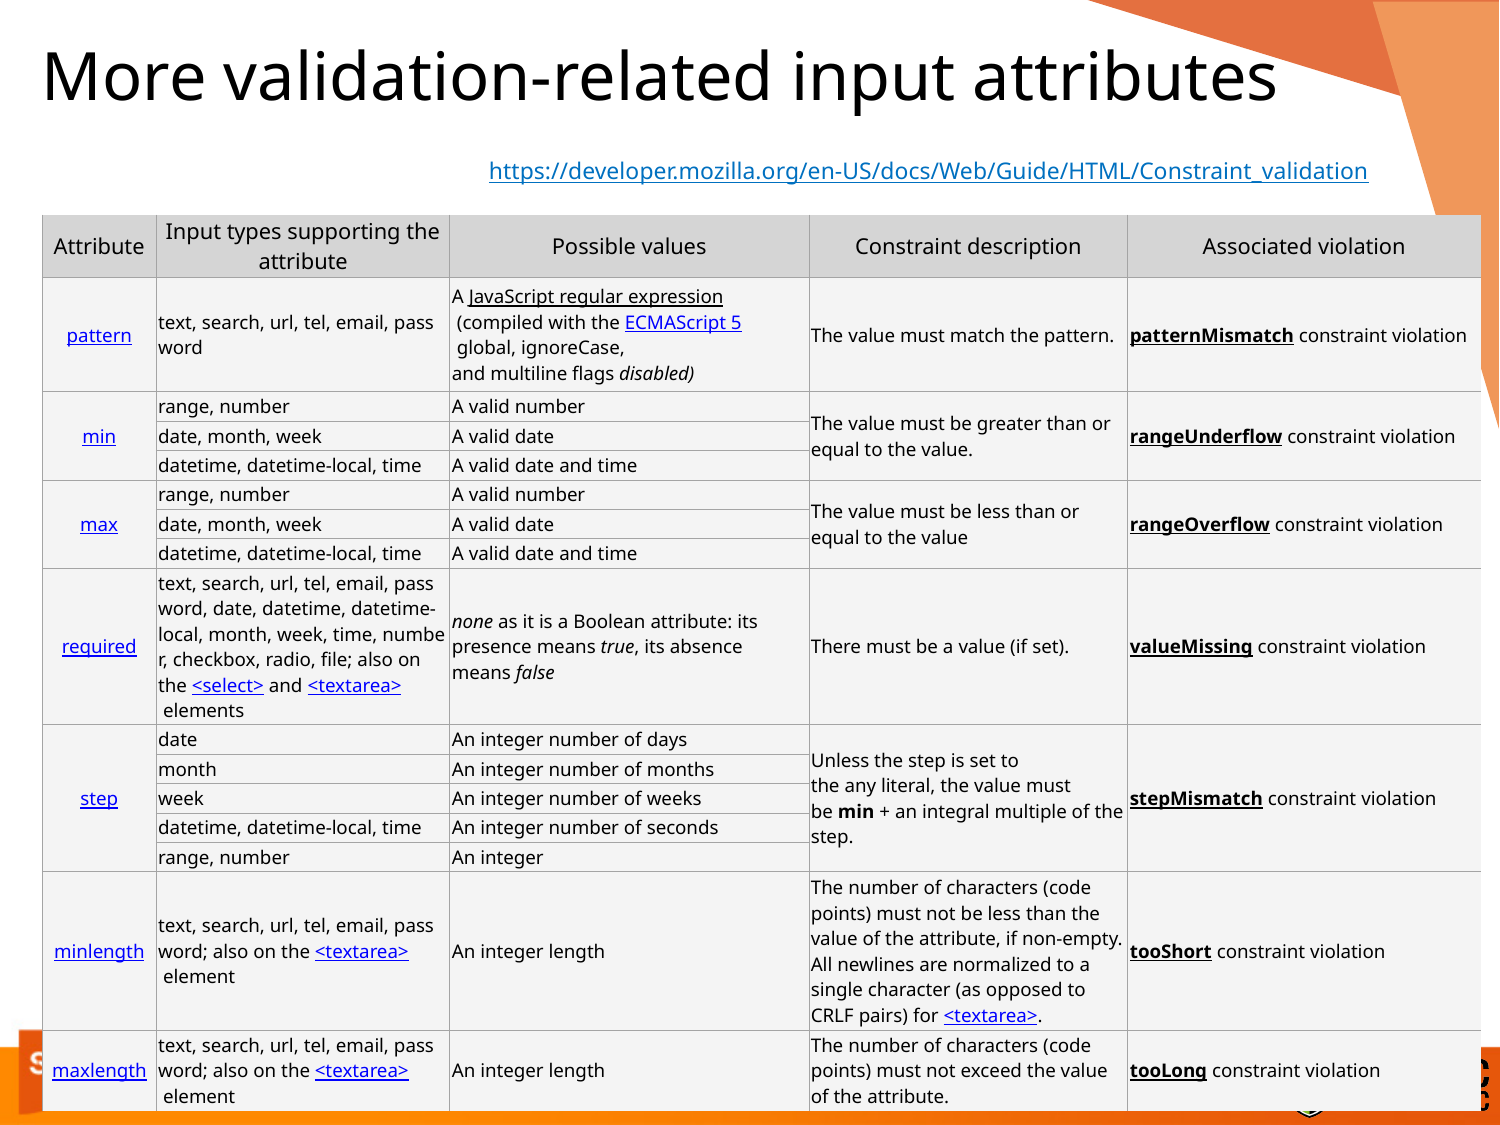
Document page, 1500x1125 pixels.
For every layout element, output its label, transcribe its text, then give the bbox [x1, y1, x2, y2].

table_cell The value must be greater than or equal to the value. [810, 392, 1127, 480]
table_cell datetime, datetime-local, time [157, 451, 449, 480]
table_cell step [43, 725, 156, 871]
table_cell range, number [157, 392, 449, 421]
table_cell range, number [157, 481, 449, 509]
table_cell min [43, 392, 156, 480]
table_header Associated violation [1128, 215, 1481, 277]
table_cell The number of characters (code points) must not be less than the value of the attribute, if non-empty. All newlines are normalized to a single character (as opposed to CRLF pairs) for <textarea>. [810, 872, 1127, 1030]
table_cell The value must match the pattern. [810, 278, 1127, 391]
table_cell An integer number of seconds [450, 814, 809, 842]
table_header Input types supporting the attribute [157, 215, 449, 277]
table_cell valueMissing constraint violation [1128, 569, 1481, 724]
table_cell datetime, datetime-local, time [157, 814, 449, 842]
table_cell date, month, week [157, 422, 449, 450]
table_cell An integer [450, 843, 809, 871]
slide_number 80 [1210, 1056, 1500, 1117]
table_cell An integer number of days [450, 725, 809, 754]
table_cell max [43, 481, 156, 568]
table_cell A valid number [450, 392, 809, 421]
table_cell text, search, url, tel, email, password [157, 278, 449, 391]
picture [1481, 0, 1500, 1056]
table_cell range, number [157, 843, 449, 871]
table_cell An integer length [450, 872, 809, 1030]
table_cell There must be a value (if set). [810, 569, 1127, 724]
table_cell Unless the step is set to the any literal, the value must be min + an integral multiple of the step. [810, 725, 1127, 871]
title More validation-related input attributes [27, 26, 1357, 193]
table_cell text, search, url, tel, email, password; also on the <textarea> element [157, 1031, 449, 1111]
table_cell patternMismatch constraint violation [1128, 278, 1481, 391]
table_cell pattern [43, 278, 156, 391]
table_cell text, search, url, tel, email, password; also on the <textarea> element [157, 872, 449, 1030]
table_cell minlength [43, 872, 156, 1030]
table_cell A valid date [450, 510, 809, 538]
table_cell An integer number of months [450, 755, 809, 783]
table_cell rangeUnderflow constraint violation [1128, 392, 1481, 480]
table_cell A valid date and time [450, 451, 809, 480]
table_cell date, month, week [157, 510, 449, 538]
table_cell datetime, datetime-local, time [157, 539, 449, 568]
table_cell tooLong constraint violation [1128, 1031, 1481, 1111]
table_cell maxlength [43, 1031, 156, 1111]
table_cell An integer length [450, 1031, 809, 1111]
table_cell week [157, 784, 449, 813]
table_cell The number of characters (code points) must not exceed the value of the attribute. [810, 1031, 1127, 1111]
table_header Attribute [43, 215, 156, 277]
table_cell required [43, 569, 156, 724]
table_cell A valid date and time [450, 539, 809, 568]
table_cell none as it is a Boolean attribute: its presence means true, its absence means false [450, 569, 809, 724]
table_cell stepMismatch constraint violation [1128, 725, 1481, 871]
table_cell A valid date [450, 422, 809, 450]
table_cell An integer number of weeks [450, 784, 809, 813]
table_cell tooShort constraint violation [1128, 872, 1481, 1030]
picture [0, 0, 1500, 1125]
table_cell A valid number [450, 481, 809, 509]
table_header Possible values [450, 215, 809, 277]
table_cell month [157, 755, 449, 783]
table_cell A JavaScript regular expression (compiled with the ECMAScript 5 global, ignoreCase, and multiline flags disabled) [450, 278, 809, 391]
table_cell rangeOverflow constraint violation [1128, 481, 1481, 568]
table_cell The value must be less than or equal to the value [810, 481, 1127, 568]
text_box https://developer.mozilla.org/en-US/docs/Web/Guide/HTML/Constraint_validation [474, 149, 1391, 196]
table_cell date [157, 725, 449, 754]
table_header Constraint description [810, 215, 1127, 277]
table_cell text, search, url, tel, email, password, date, datetime, datetime-local, month, week, time, number, checkbox, radio, file; also on the <select> and <textarea> elements [157, 569, 449, 724]
